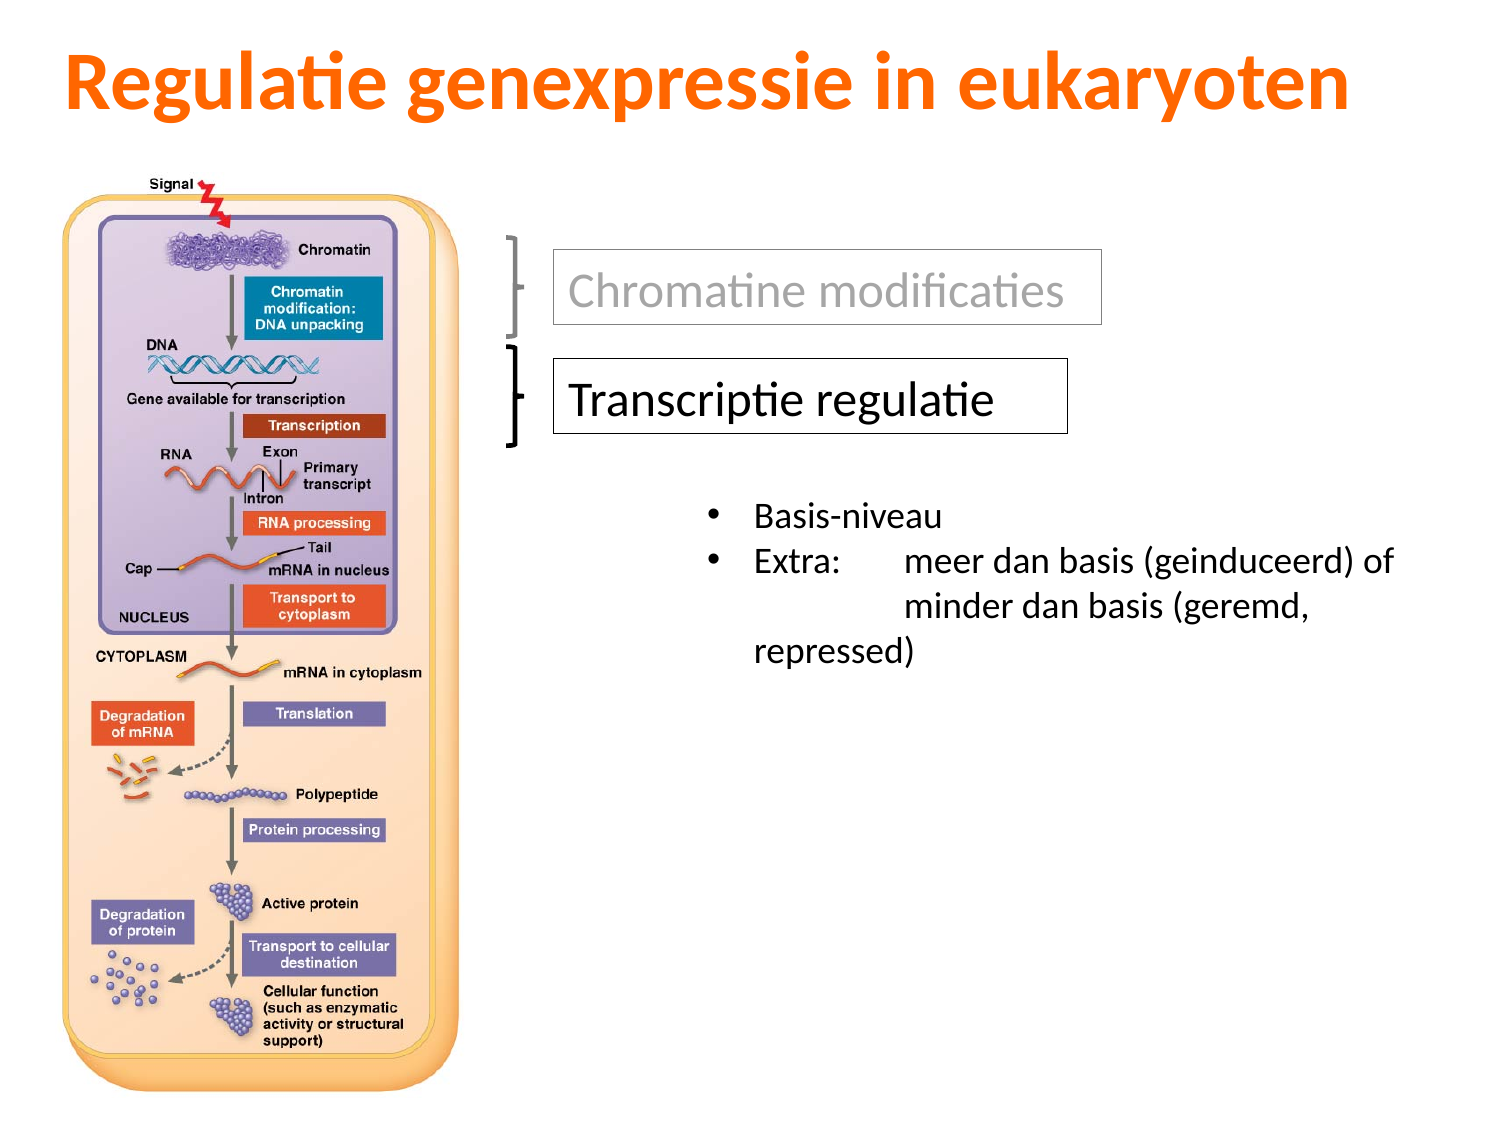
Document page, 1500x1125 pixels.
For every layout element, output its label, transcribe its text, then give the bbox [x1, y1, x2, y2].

text_box Regulatie genexpressie in eukaryoten [50, 19, 1466, 155]
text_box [506, 346, 1466, 636]
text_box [506, 237, 1102, 337]
picture [55, 172, 465, 1098]
